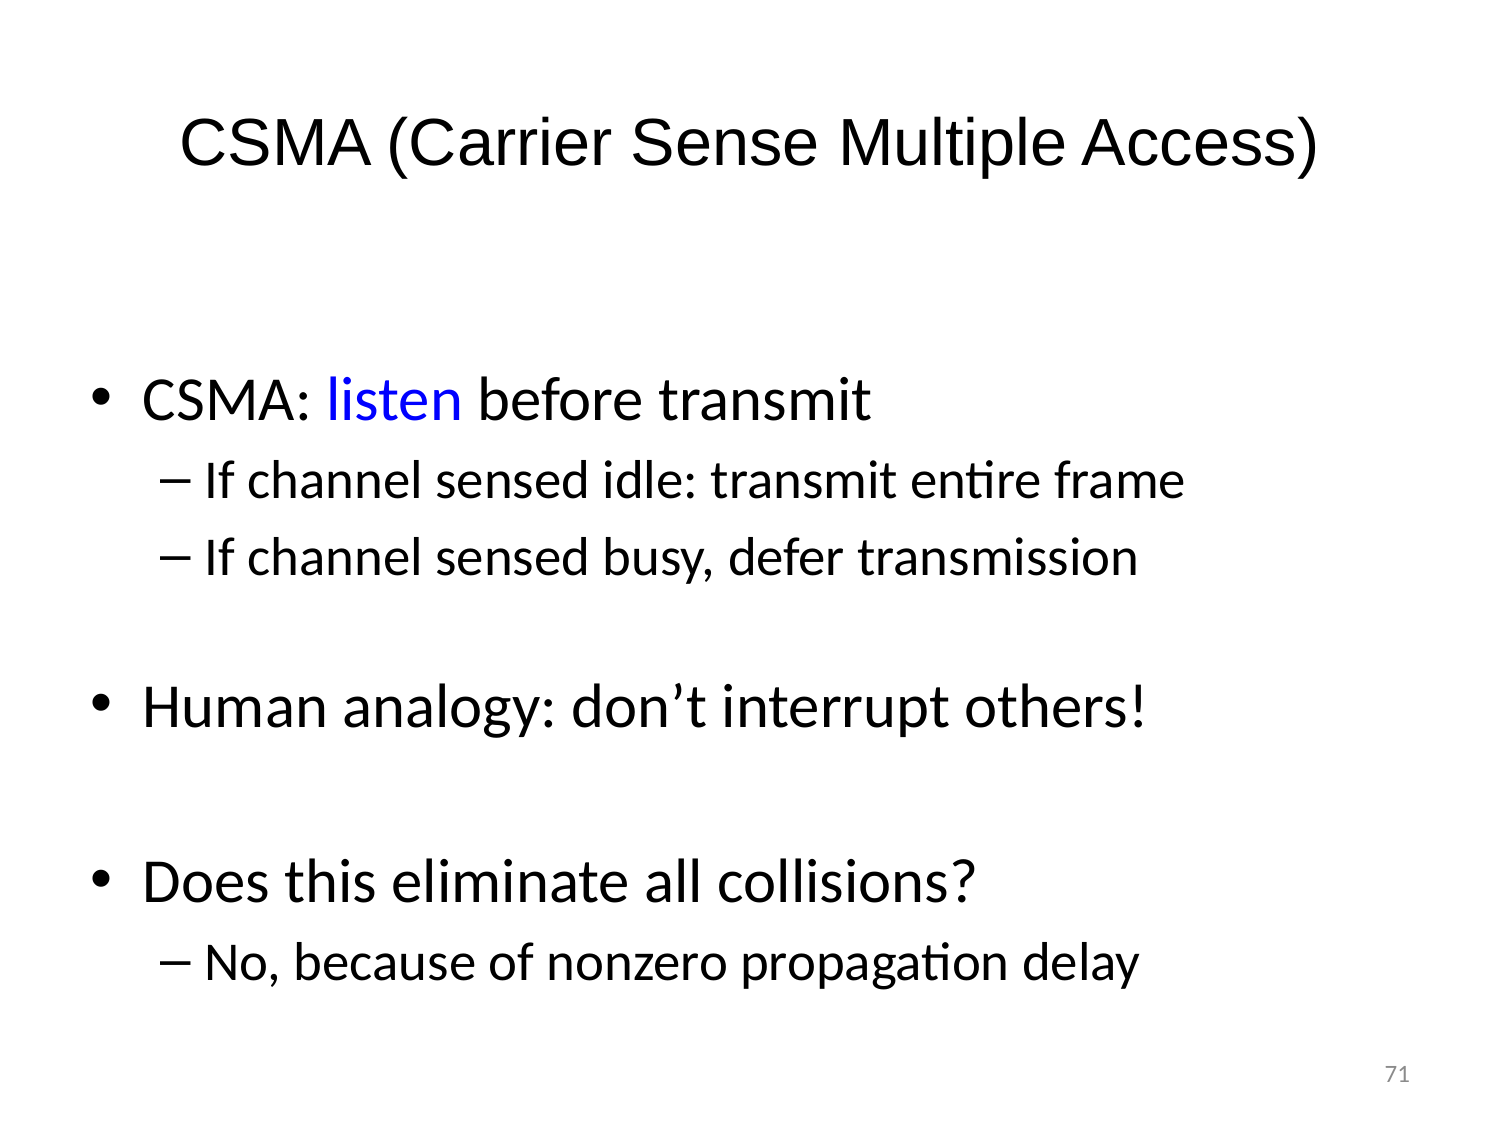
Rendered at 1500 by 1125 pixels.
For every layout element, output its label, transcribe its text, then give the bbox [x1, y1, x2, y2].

slide_number 71 [1074, 1042, 1425, 1103]
title CSMA (Carrier Sense Multiple Access) [75, 45, 1425, 233]
list CSMA: listen before transmit If channel sensed idle: transmit entire frame If channel sensed busy, defer transmission Human analogy: don’t interrupt others! Does this eliminate all collisions? No, because of nonzero propagation delay [75, 262, 1425, 1005]
